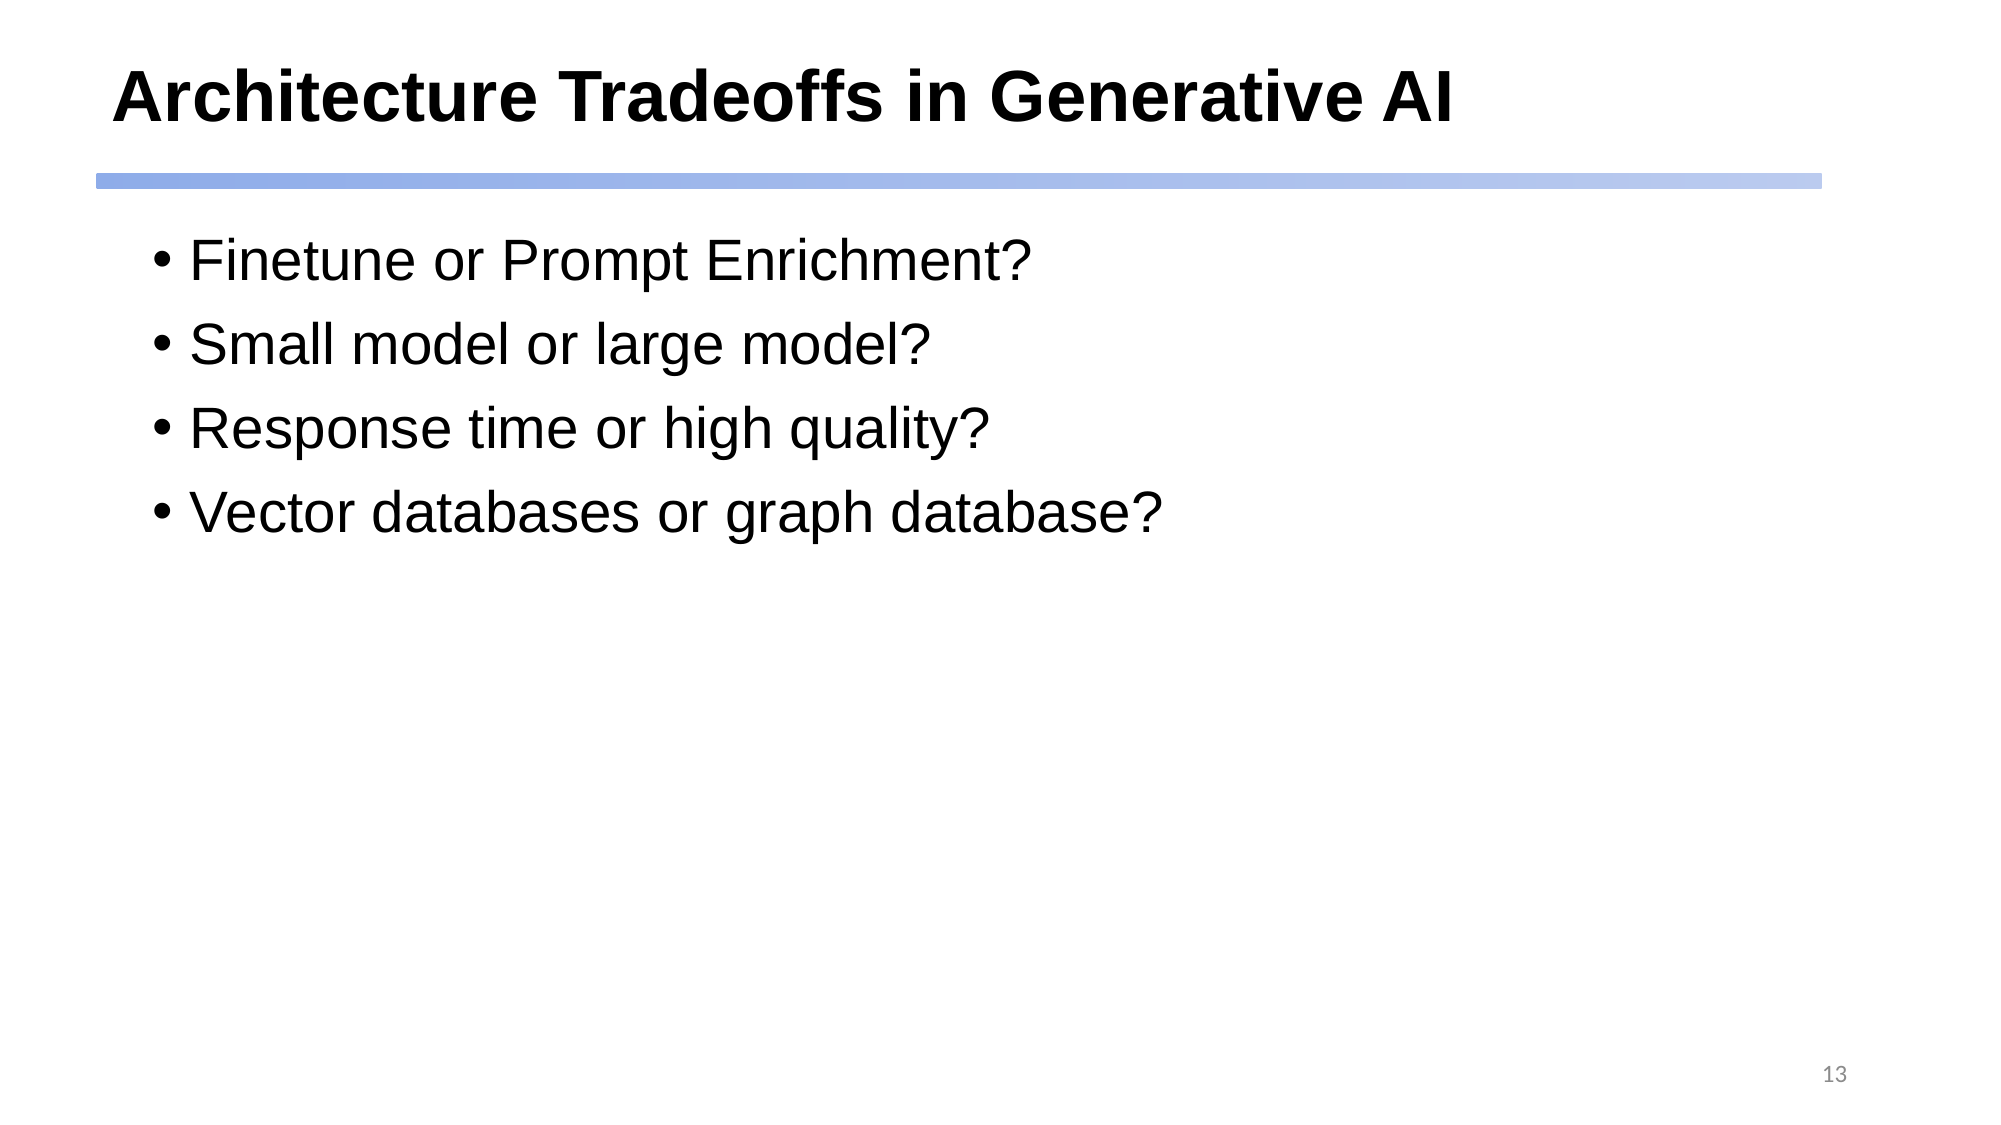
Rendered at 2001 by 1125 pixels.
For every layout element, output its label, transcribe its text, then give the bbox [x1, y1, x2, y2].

list Finetune or Prompt Enrichment? Small model or large model? Response time or high quality? Vector databases or graph database? [137, 222, 1863, 937]
title Architecture Tradeoffs in Generative AI [96, 26, 1822, 169]
slide_number 13 [1412, 1042, 1863, 1103]
